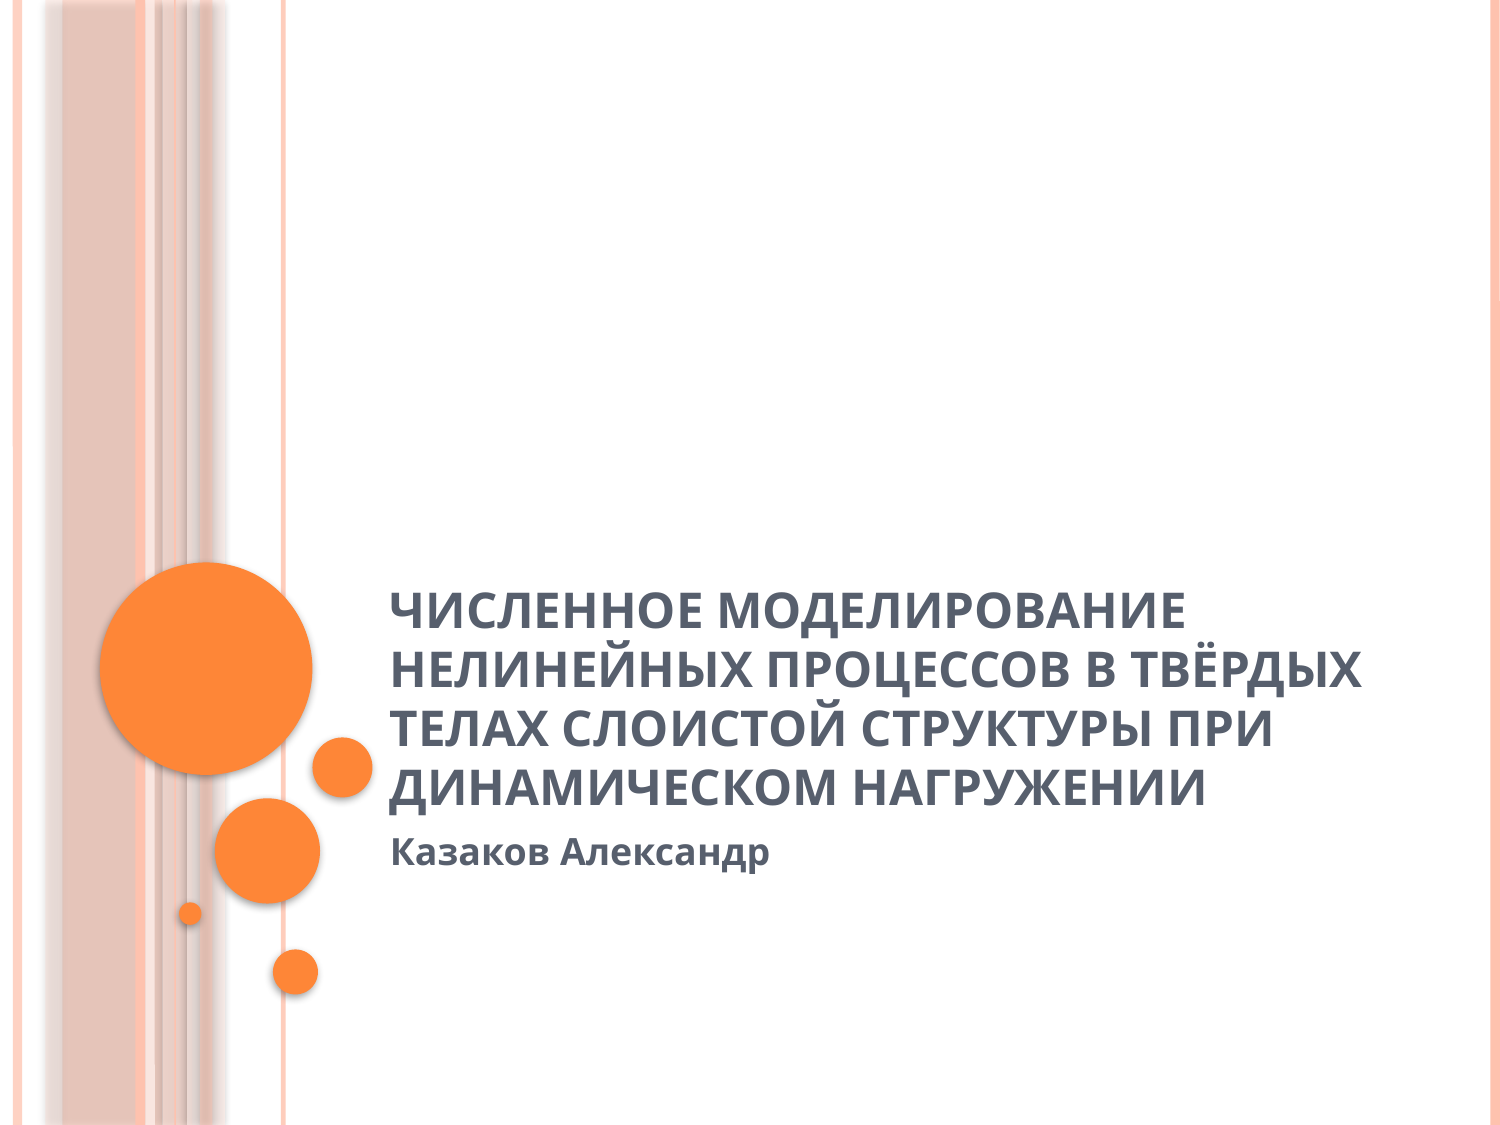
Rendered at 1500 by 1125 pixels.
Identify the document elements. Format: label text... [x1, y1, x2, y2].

subtitle Казаков Александр [375, 820, 1388, 1046]
title Численное моделирование нелинейных процессов в твёрдых телах слоистой структуры при динамическом нагружении [375, 512, 1388, 820]
